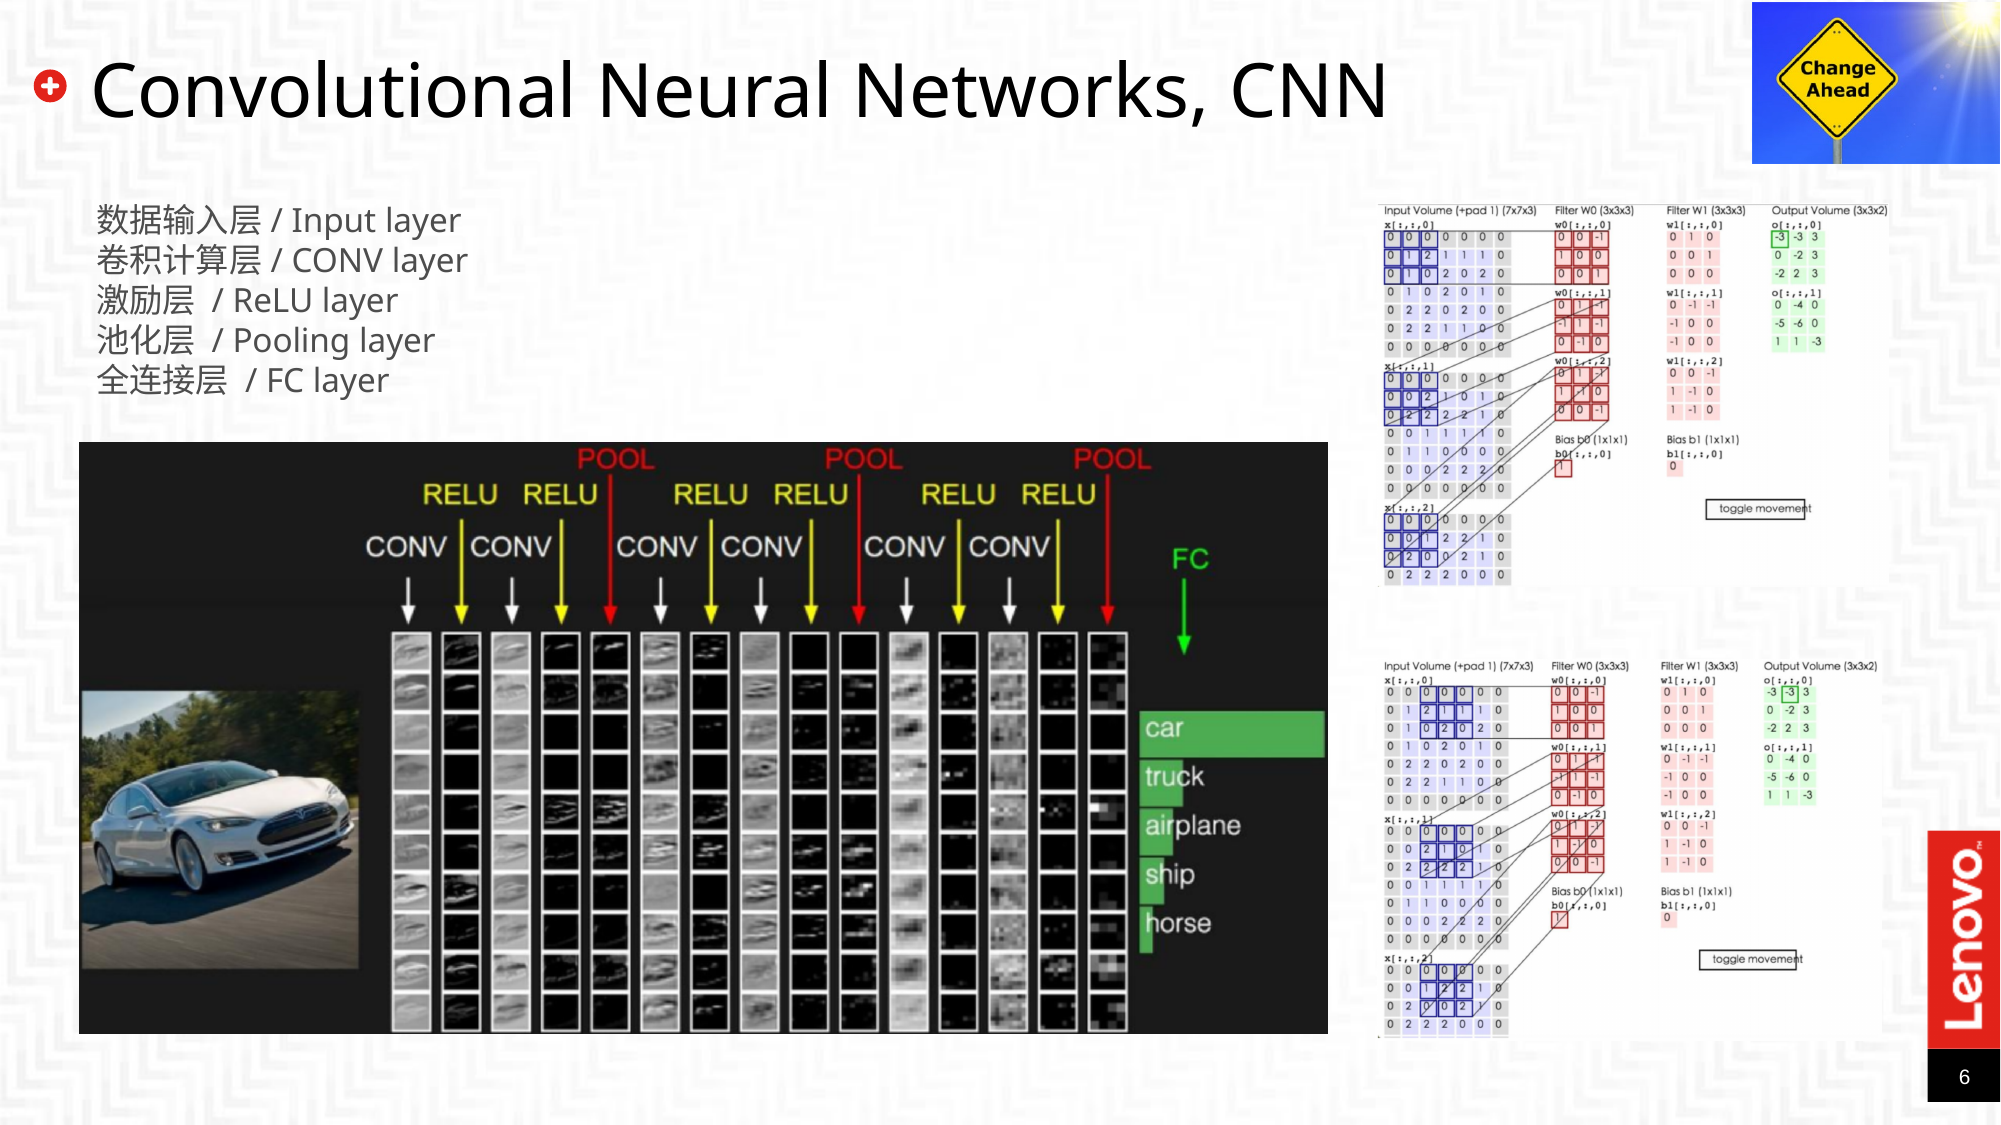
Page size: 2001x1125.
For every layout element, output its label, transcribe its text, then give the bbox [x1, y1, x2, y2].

picture [0, 0, 2001, 1125]
picture [1928, 831, 2000, 1048]
text_box 数据输入层/ Input layer 卷积计算层/ CONV layer 激励层 / ReLU layer 池化层 / Pooling layer 全连接层 / FC layer [81, 191, 1082, 407]
title Convolutional Neural Networks, CNN [90, 45, 1746, 131]
